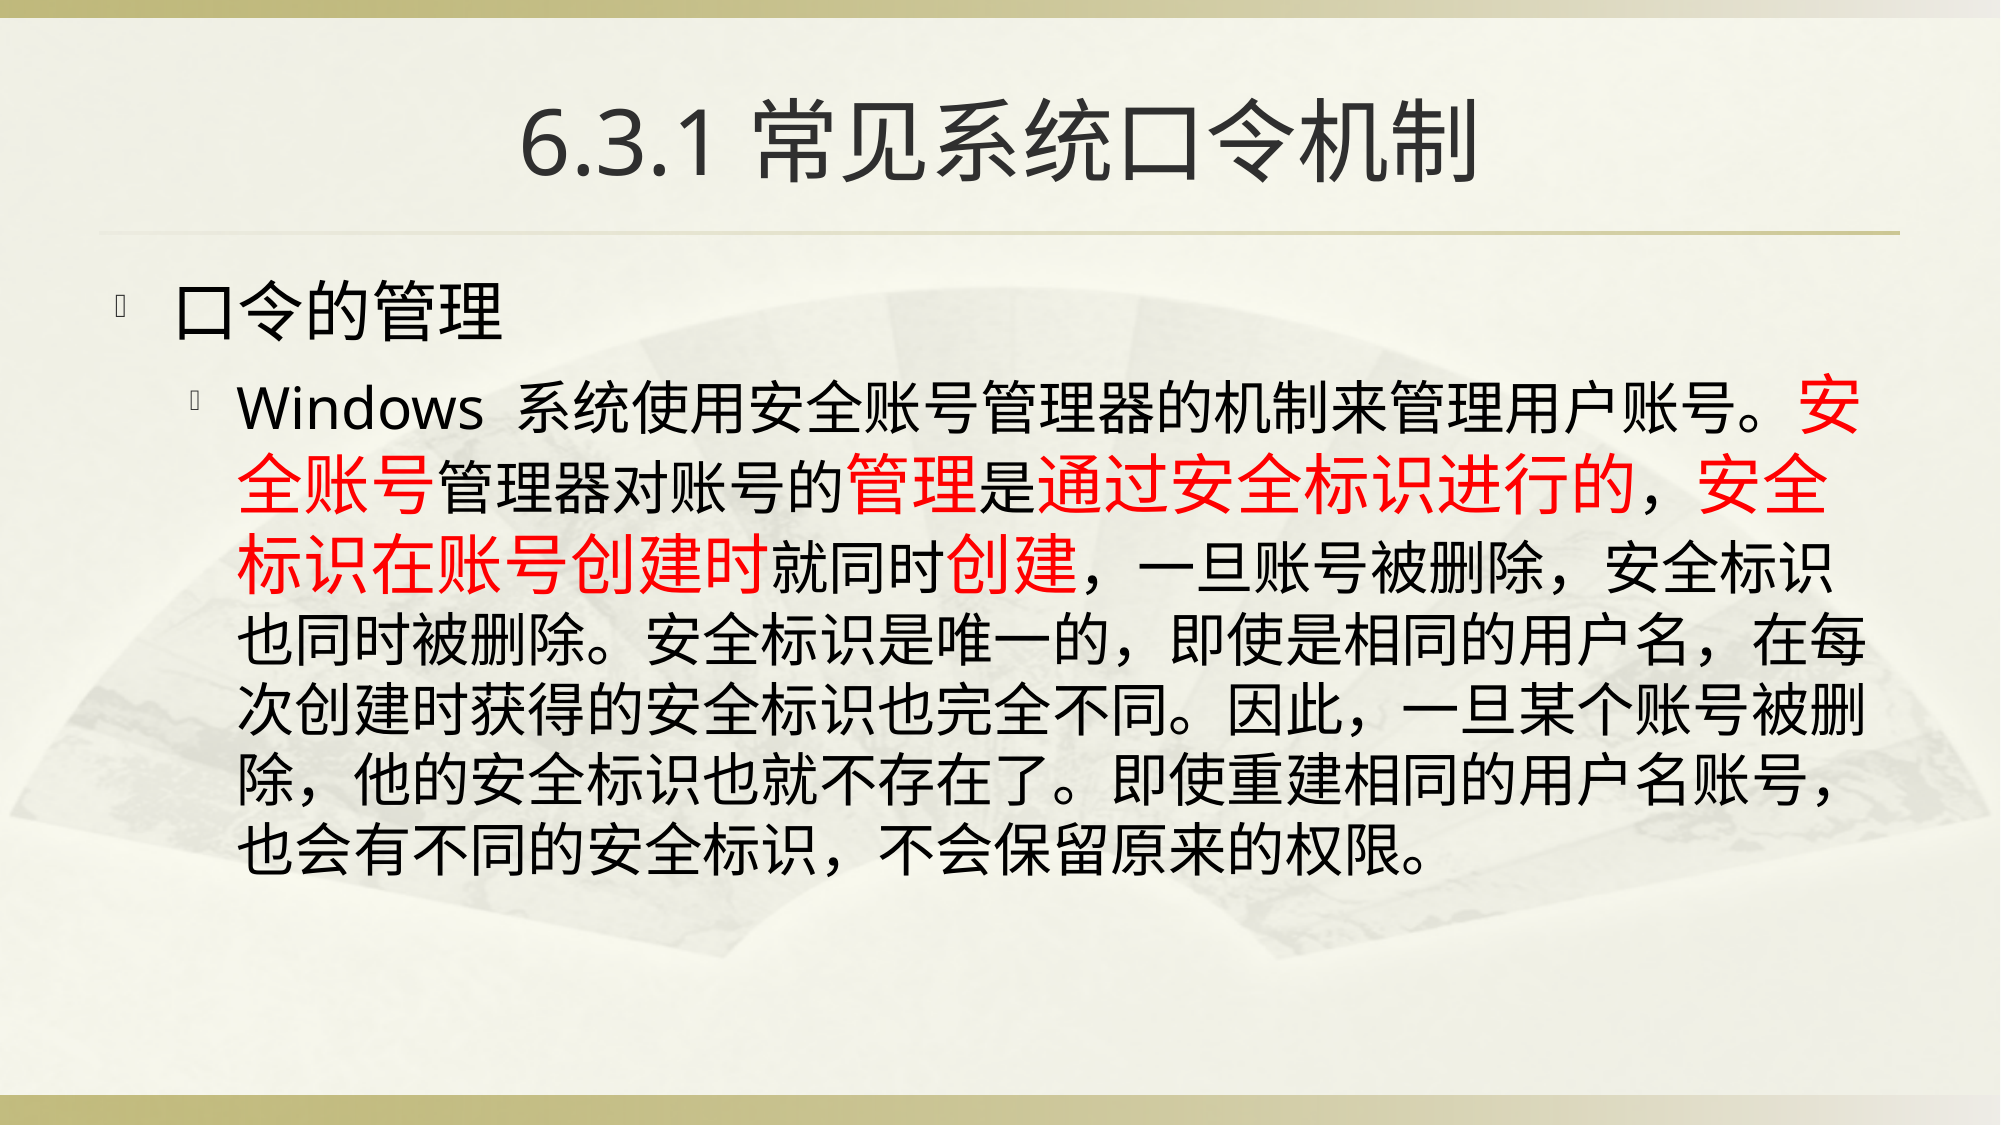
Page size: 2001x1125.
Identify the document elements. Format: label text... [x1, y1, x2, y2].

list 口令的管理 Windows 系统使用安全账号管理器的机制来管理用户账号。安全账号管理器对账号的管理是通过安全标识进行的，安全标识在账号创建时就同时创建，一旦账号被删除，安全标识也同时被删除。安全标识是唯一的，即使是相同的用户名，在每次创建时获得的安全标识也完全不同。因此，一旦某个账号被删除，他的安全标识也就不存在了。即使重建相同的用户名账号，也会有不同的安全标识，不会保留原来的权限。 [99, 262, 1900, 1032]
title 6.3.1常见系统口令机制 [99, 45, 1900, 233]
